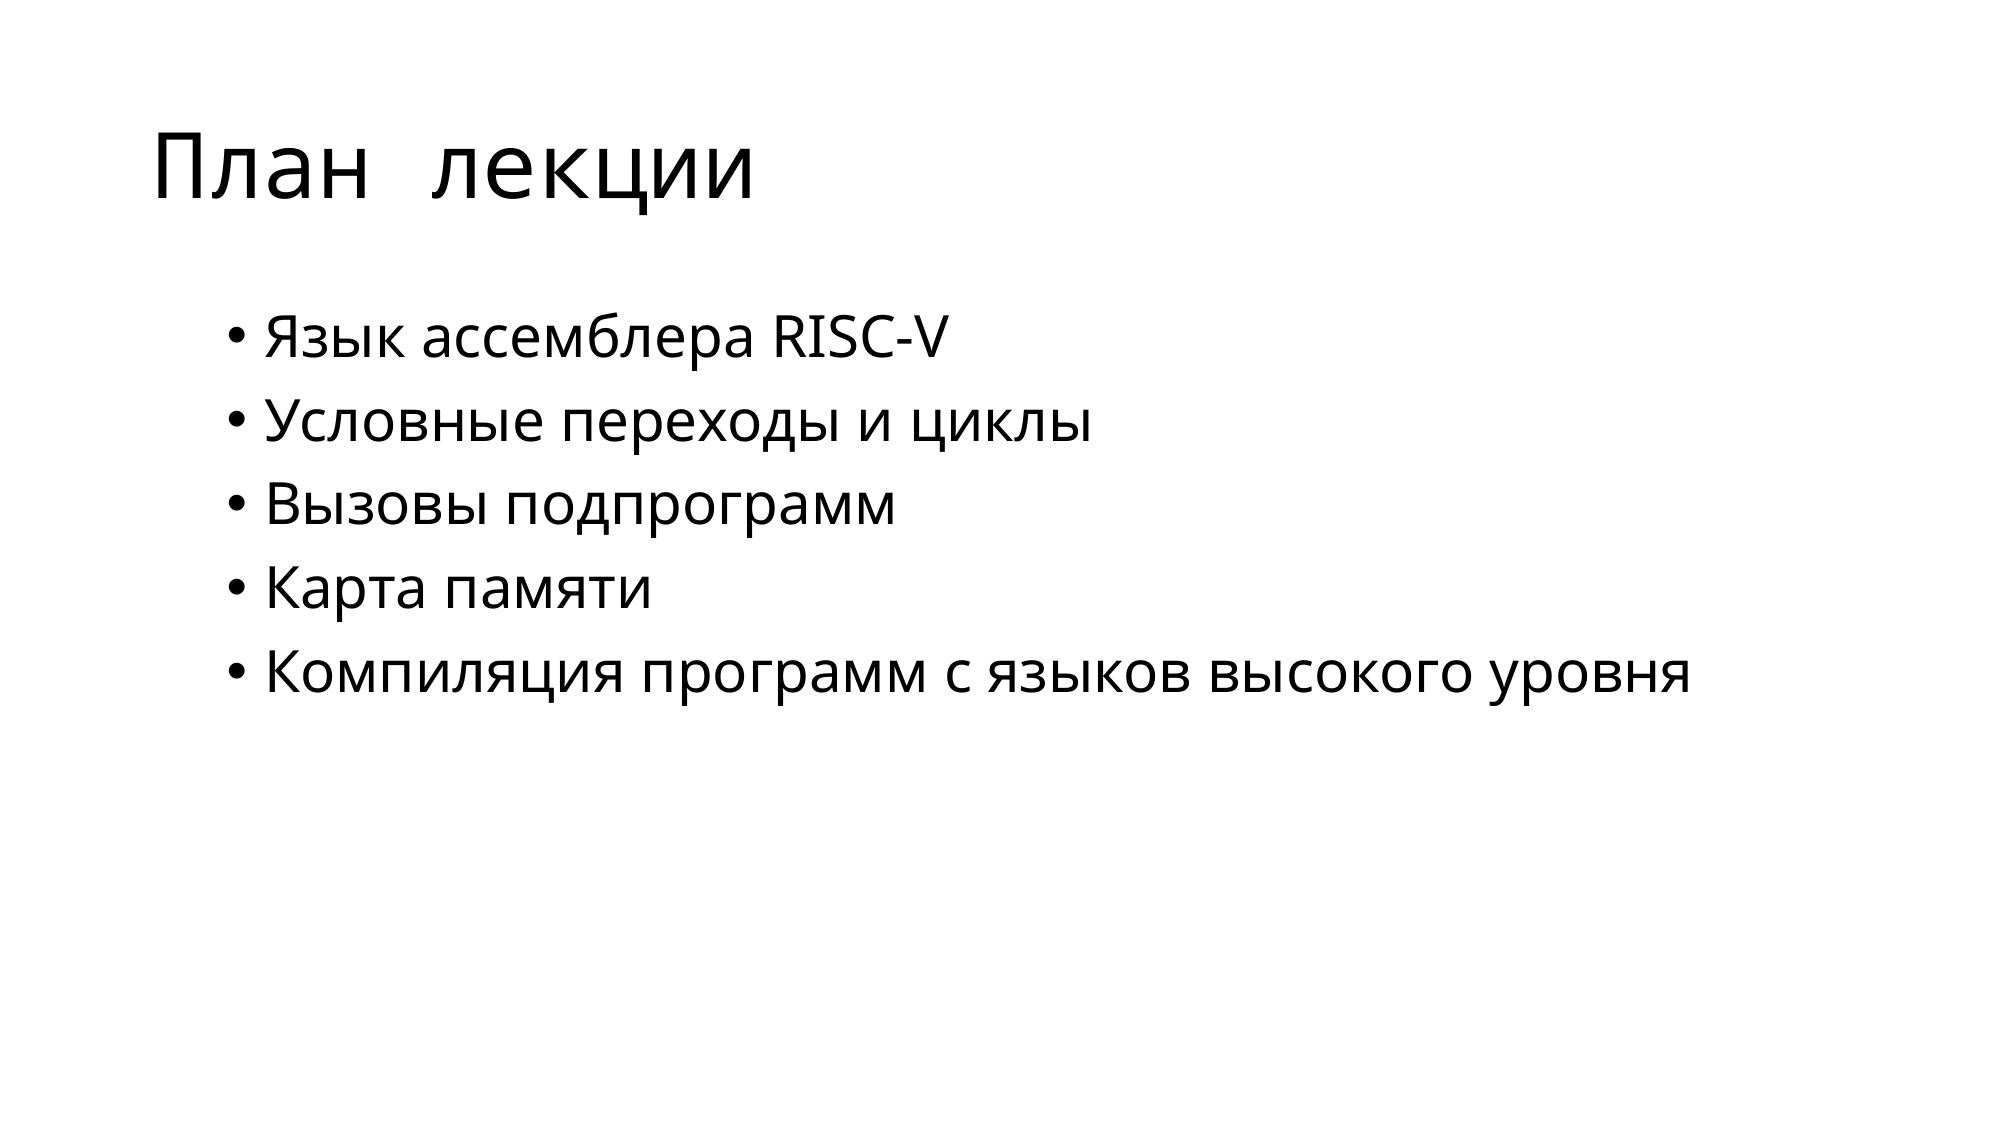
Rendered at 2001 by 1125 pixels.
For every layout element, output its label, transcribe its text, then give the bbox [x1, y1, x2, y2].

list Язык ассемблера RISC-V Условные переходы и циклы Вызовы подпрограмм Карта памяти Компиляция программ с языков высокого уровня [211, 299, 1863, 1014]
title План лекции [137, 59, 1863, 278]
